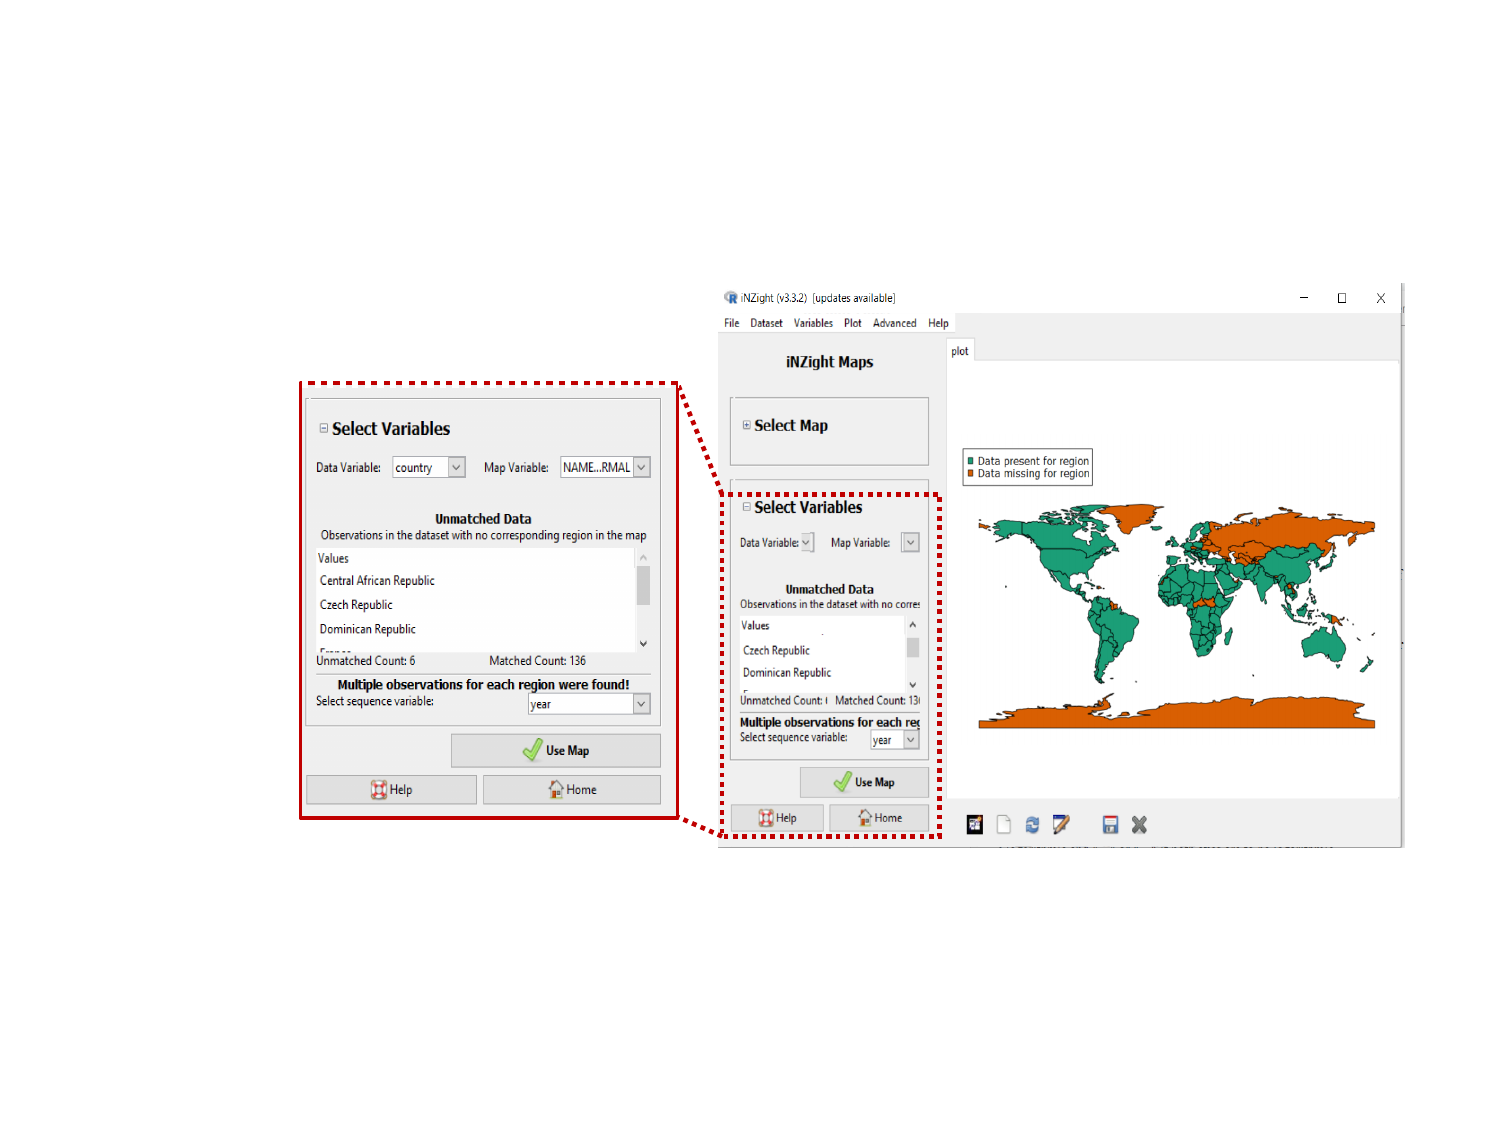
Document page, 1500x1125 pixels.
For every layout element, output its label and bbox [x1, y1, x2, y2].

text_box [718, 283, 1405, 848]
text_box [302, 384, 679, 817]
text_box [679, 384, 722, 495]
text_box [675, 816, 722, 837]
